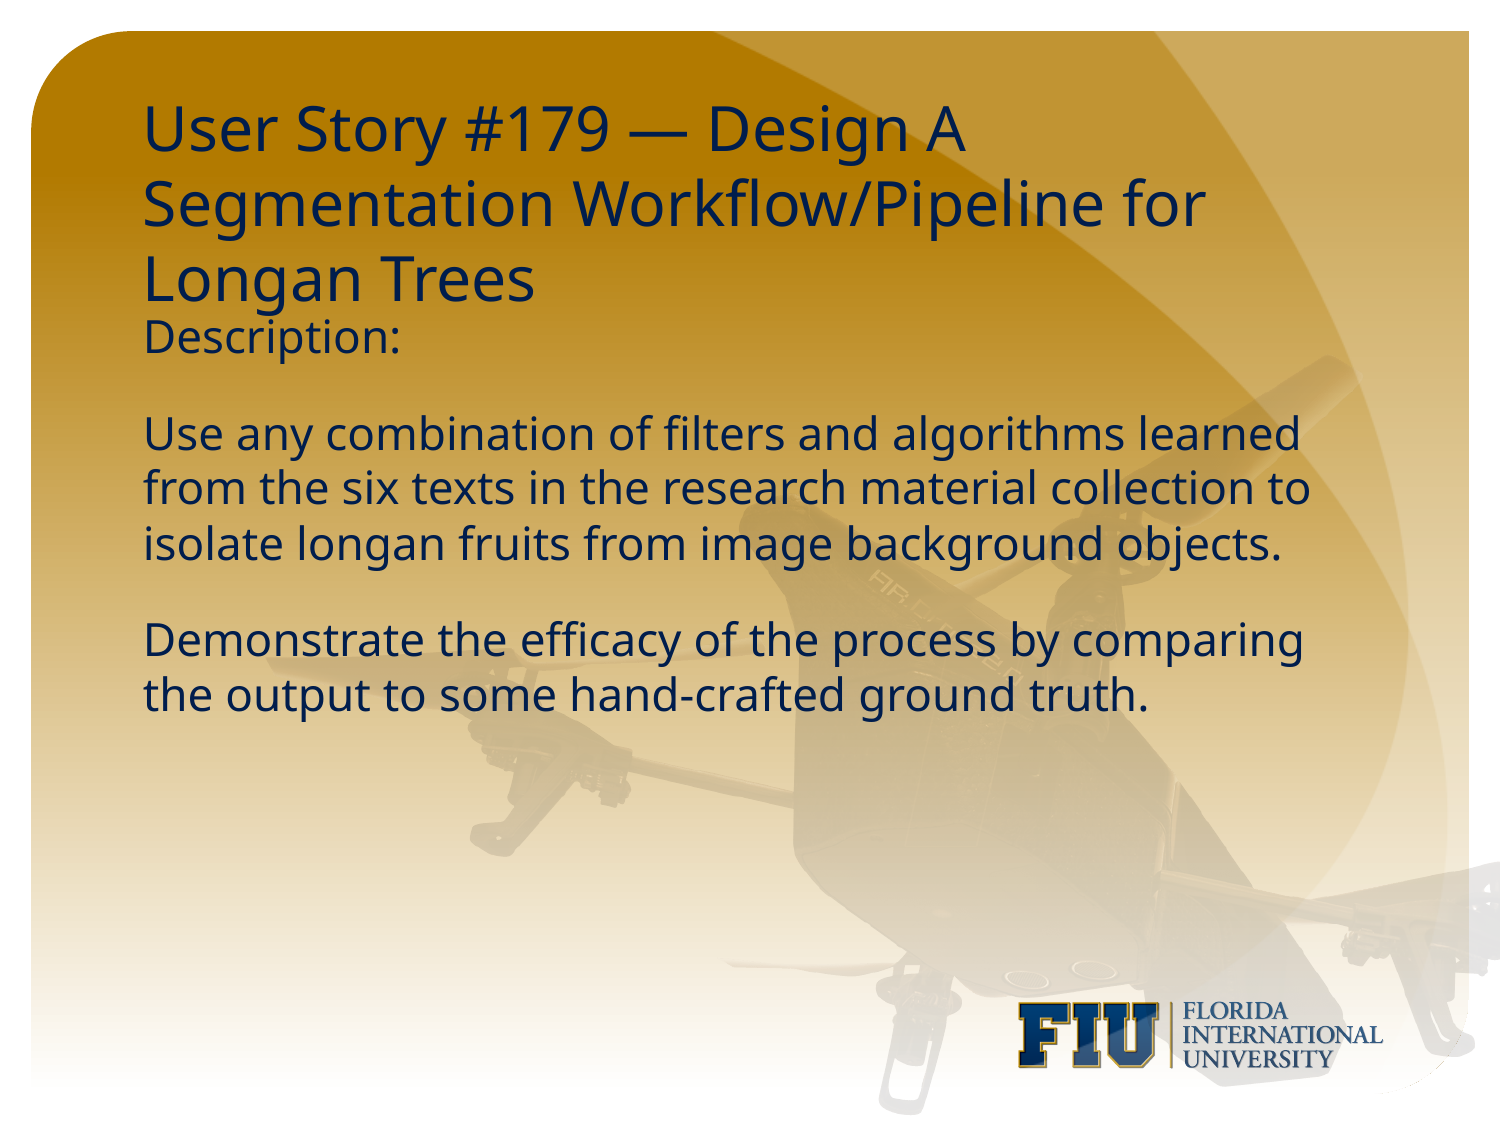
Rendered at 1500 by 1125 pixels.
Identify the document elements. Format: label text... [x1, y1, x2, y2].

picture [24, 30, 1500, 1125]
list Description: Use any combination of filters and algorithms learned from the six texts in the research material collection to isolate longan fruits from image background objects. Demonstrate the efficacy of the process by comparing the output to some hand-crafted ground truth. [127, 299, 1372, 991]
title User Story #179 — Design A Segmentation Workflow/Pipeline for Longan Trees [127, 81, 1372, 274]
